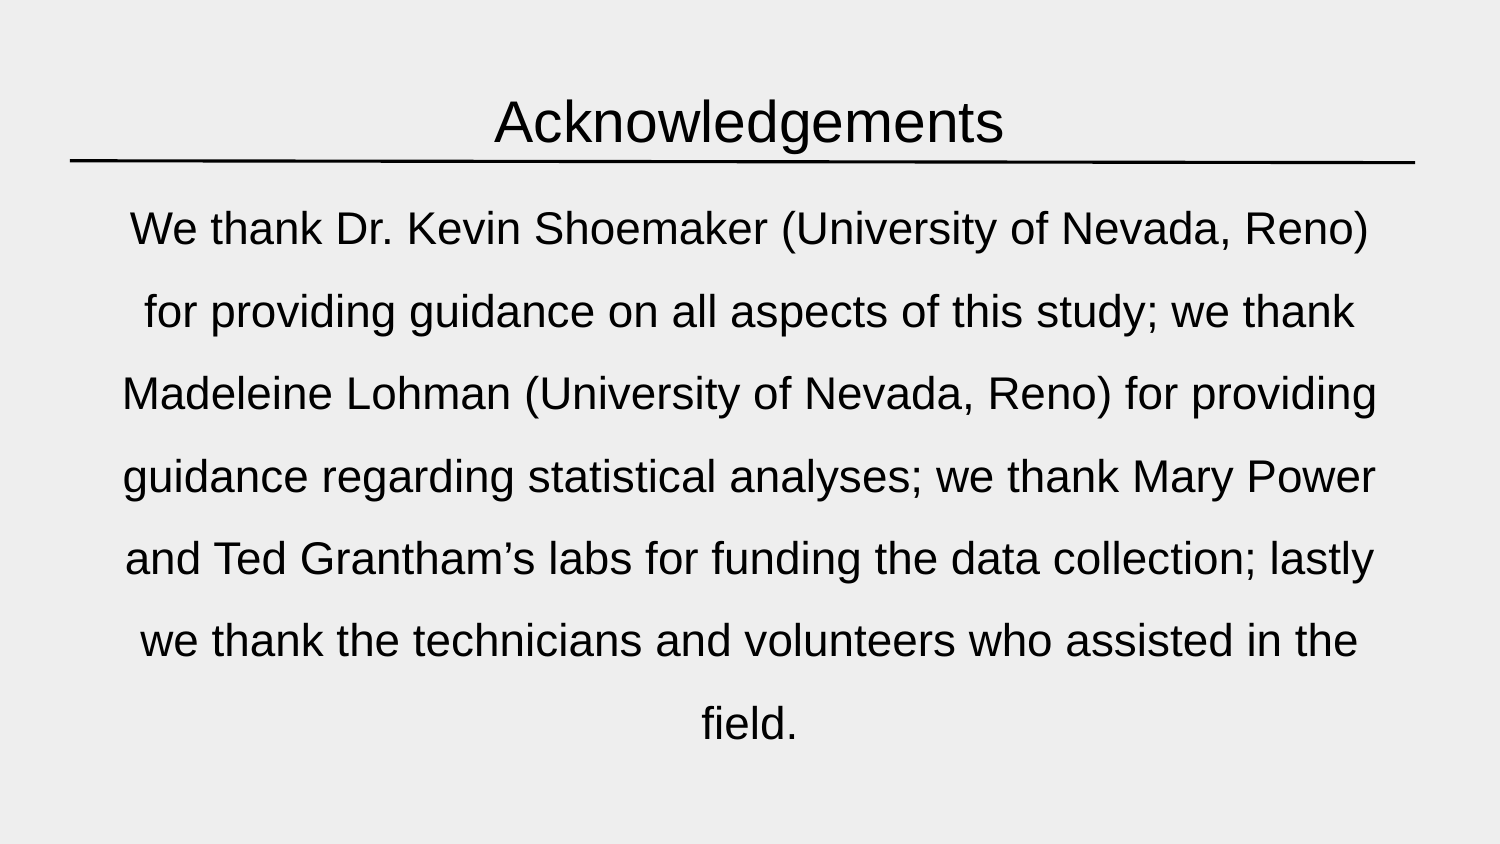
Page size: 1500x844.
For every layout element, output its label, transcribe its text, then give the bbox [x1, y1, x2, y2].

title Acknowledgements [51, 68, 1449, 163]
text_box [114, 226, 1184, 292]
list We thank Dr. Kevin Shoemaker (University of Nevada, Reno) for providing guidance on all aspects of this study; we thank Madeleine Lohman (University of Nevada, Reno) for providing guidance regarding statistical analyses; we thank Mary Power and Ted Grantham’s labs for funding the data collection; lastly we thank the technicians and volunteers who assisted in the field. [105, 205, 1395, 797]
